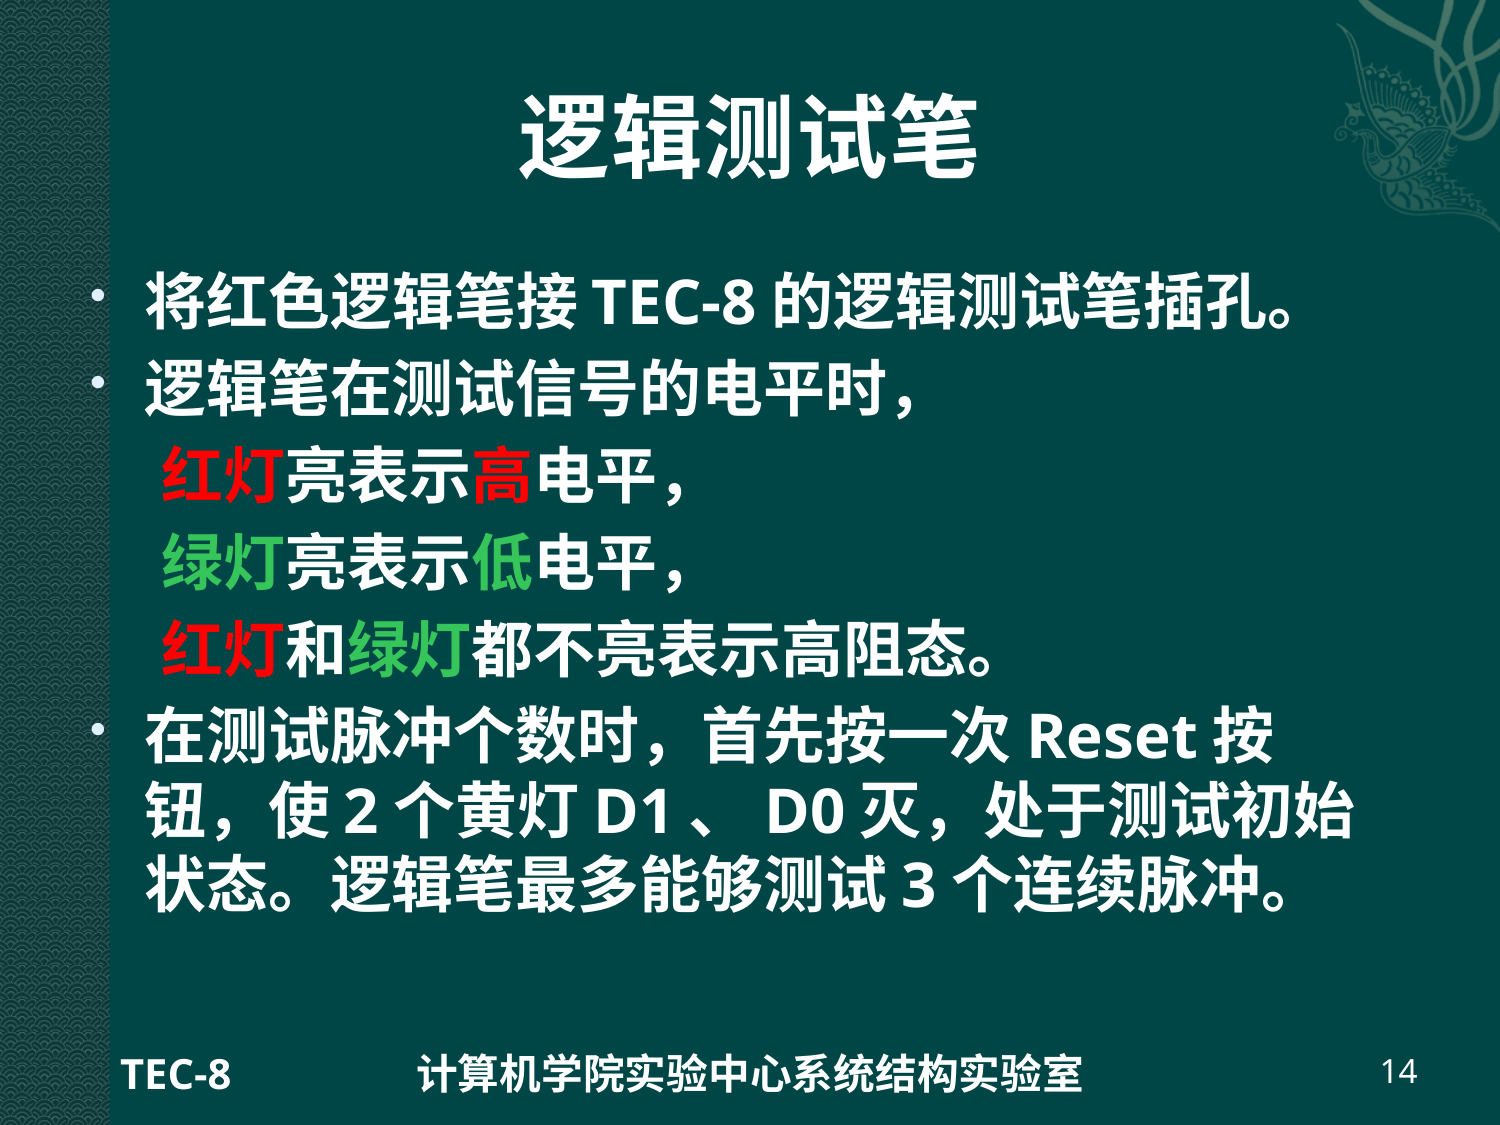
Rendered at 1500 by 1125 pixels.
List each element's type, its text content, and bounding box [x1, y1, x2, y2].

footer 计算机学院实验中心系统结构实验室 [76, 1042, 1424, 1103]
picture [0, 0, 110, 1125]
list 将红色逻辑笔接TEC-8的逻辑测试笔插孔。 逻辑笔在测试信号的电平时， 红灯亮表示高电平， 绿灯亮表示低电平， 红灯和绿灯都不亮表示高阻态。 在测试脉冲个数时，首先按一次Reset按钮，使2个黄灯D1、D0灭，处于测试初始状态。逻辑笔最多能够测试3个连续脉冲。 [76, 255, 1377, 999]
title 逻辑测试笔 [100, 62, 1400, 208]
